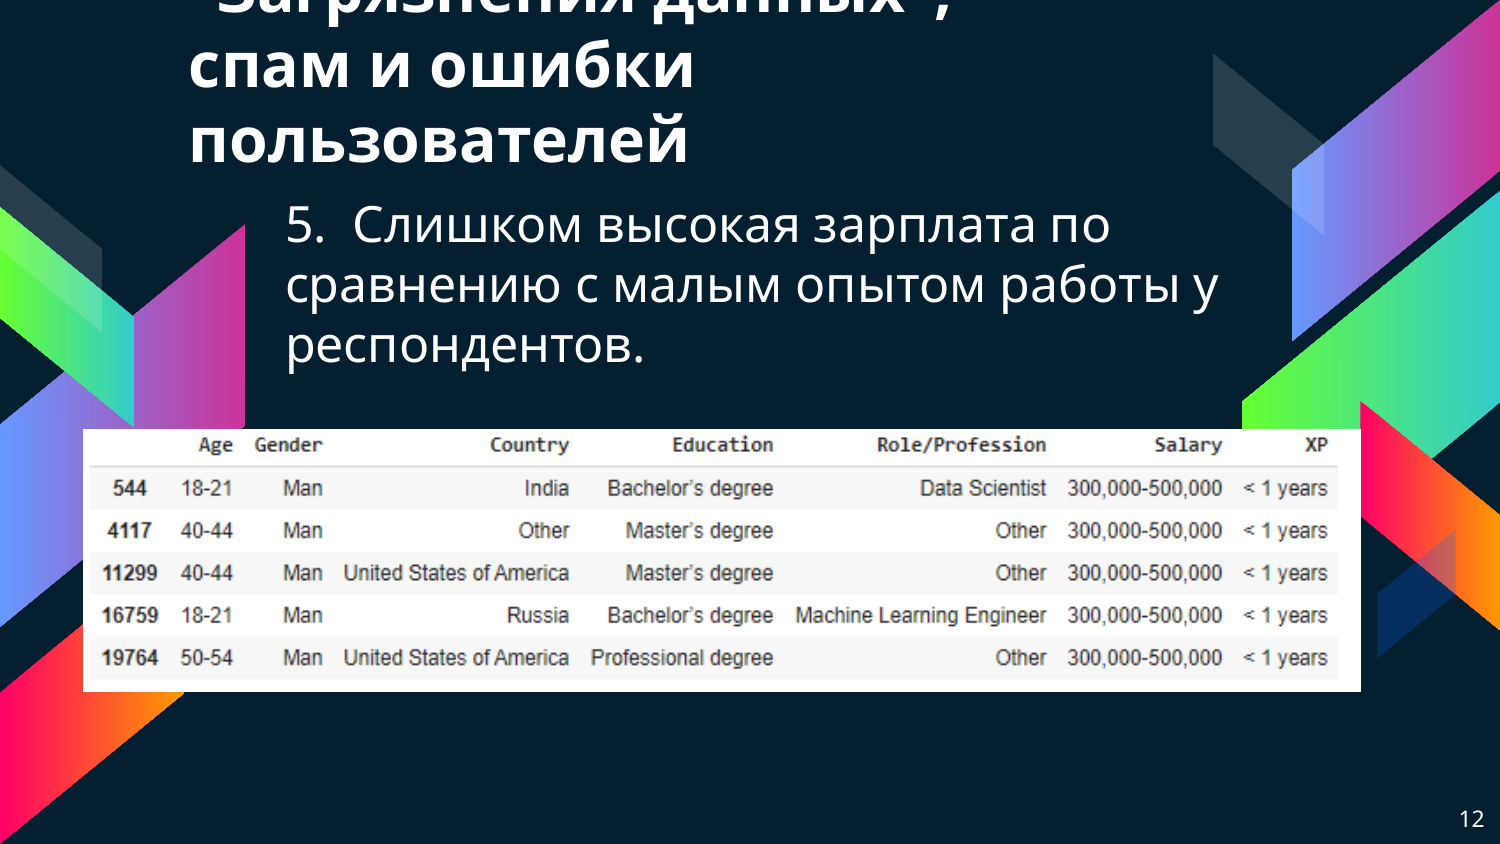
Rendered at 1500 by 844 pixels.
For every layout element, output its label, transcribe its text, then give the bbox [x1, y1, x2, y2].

picture [83, 429, 1362, 693]
text_box “Загрязнения данных", спам и ошибки пользователей [173, 85, 1110, 190]
list 5. Слишком высокая зарплата по сравнению с малым опытом работы у респондентов. [194, 214, 1294, 350]
slide_number 12 [1403, 789, 1500, 844]
